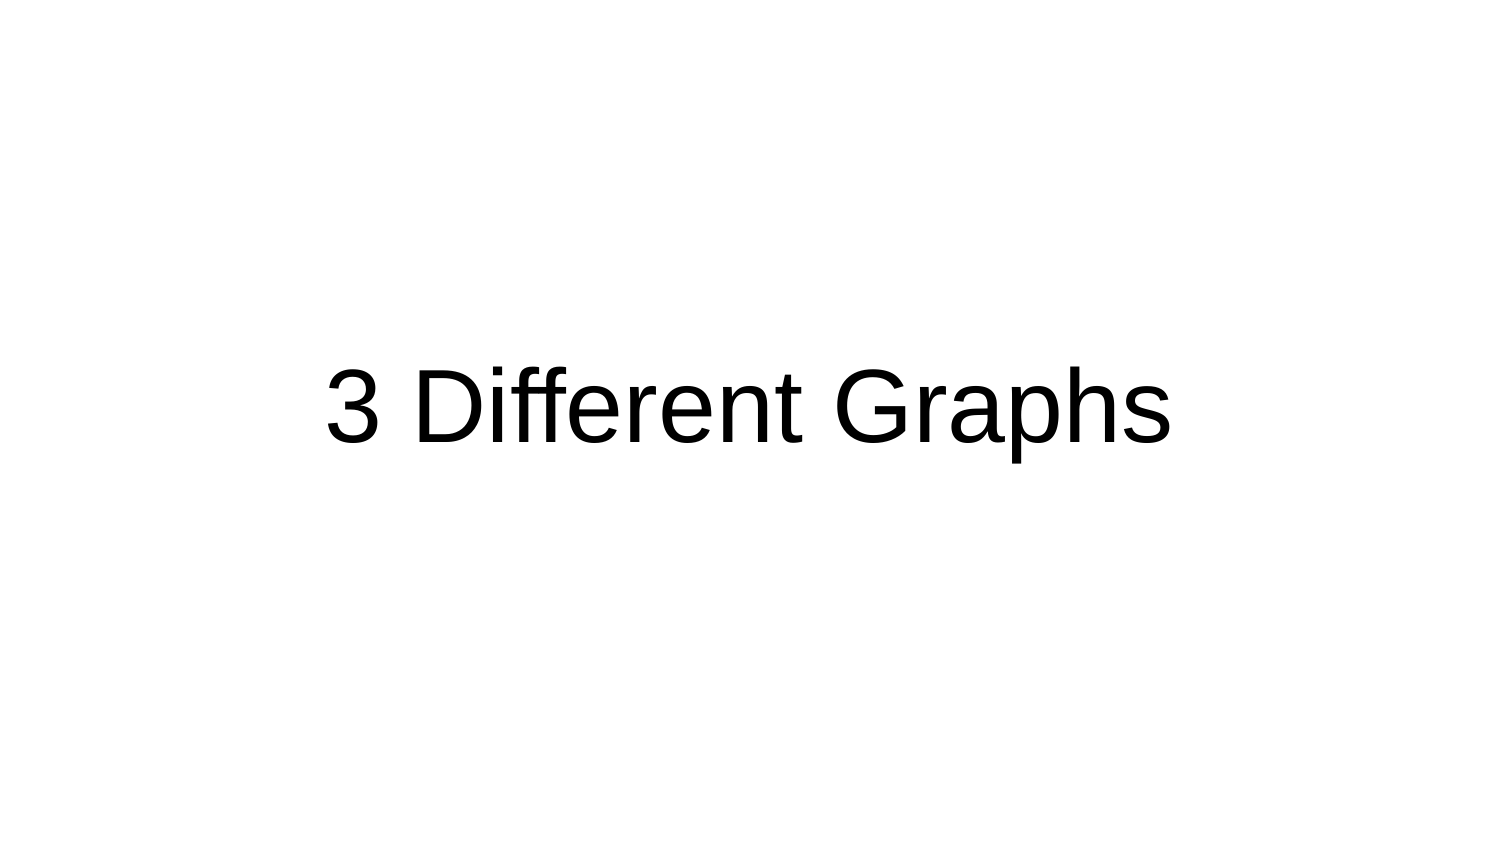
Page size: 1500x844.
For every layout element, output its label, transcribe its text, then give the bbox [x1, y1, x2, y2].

text_box 3 Different Graphs [251, 322, 1249, 478]
